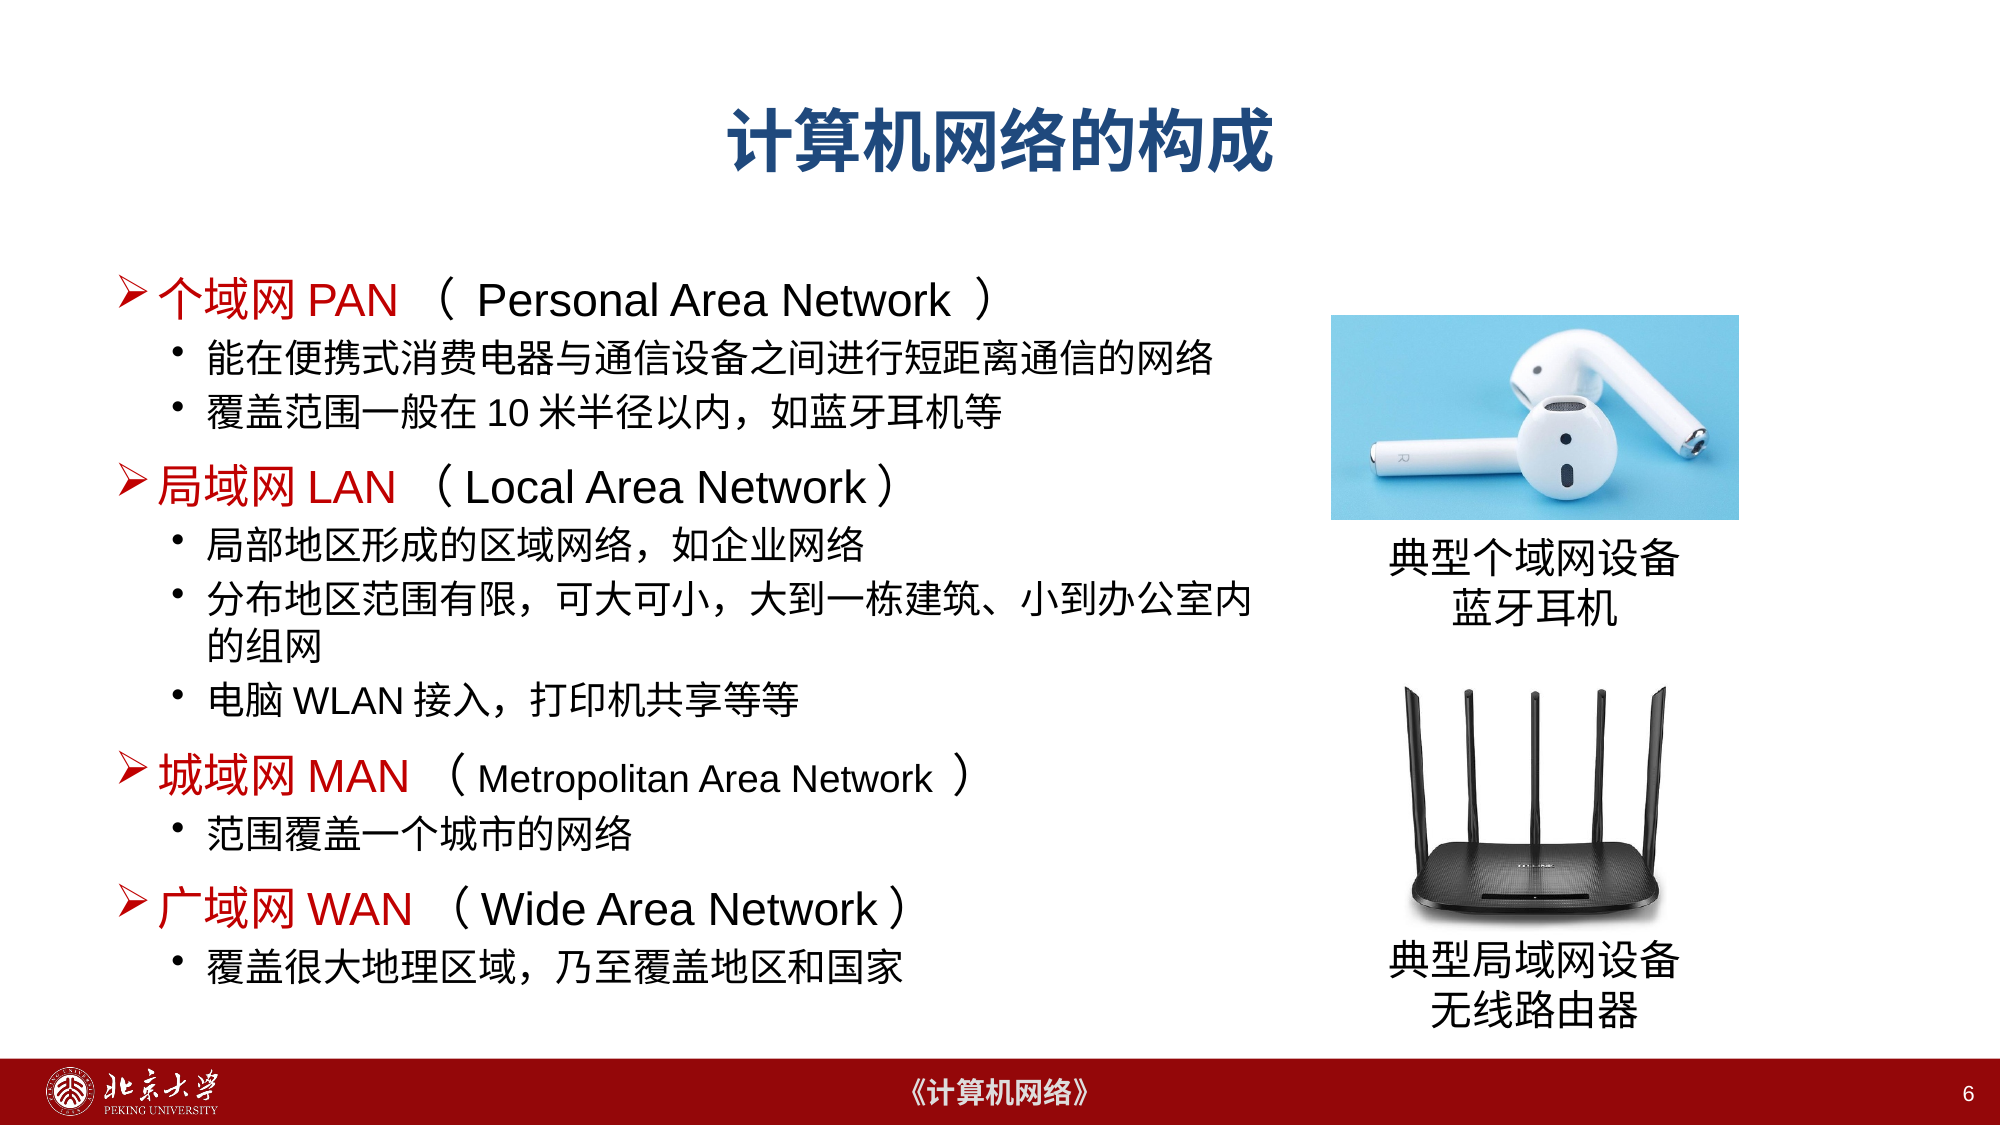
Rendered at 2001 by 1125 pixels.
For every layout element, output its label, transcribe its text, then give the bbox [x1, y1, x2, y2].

picture [1384, 654, 1686, 957]
text_box 典型个域网设备 蓝牙耳机 [1374, 528, 1697, 640]
list 个域网PAN（ Personal Area Network ） 能在便携式消费电器与通信设备之间进行短距离通信的网络 覆盖范围一般在10米半径以内，如蓝牙耳机等 局域网LAN（Local Area Network） 局部地区形成的区域网络，如企业网络 分布地区范围有限，可大可小，大到一栋建筑、小到办公室内的组网 电脑WLAN接入，打印机共享等等 城域网MAN（Metropolitan Area Network ） 范围覆盖一个城市的网络 广域网WAN（Wide Area Network） 覆盖很大地理区域，乃至覆盖地区和国家 [99, 262, 1275, 1005]
title 计算机网络的构成 [99, 45, 1900, 233]
picture [1331, 315, 1739, 520]
picture [46, 1067, 218, 1116]
slide_number 6 [1522, 1072, 1990, 1125]
text_box 典型局域网设备 无线路由器 [1374, 926, 1697, 1042]
